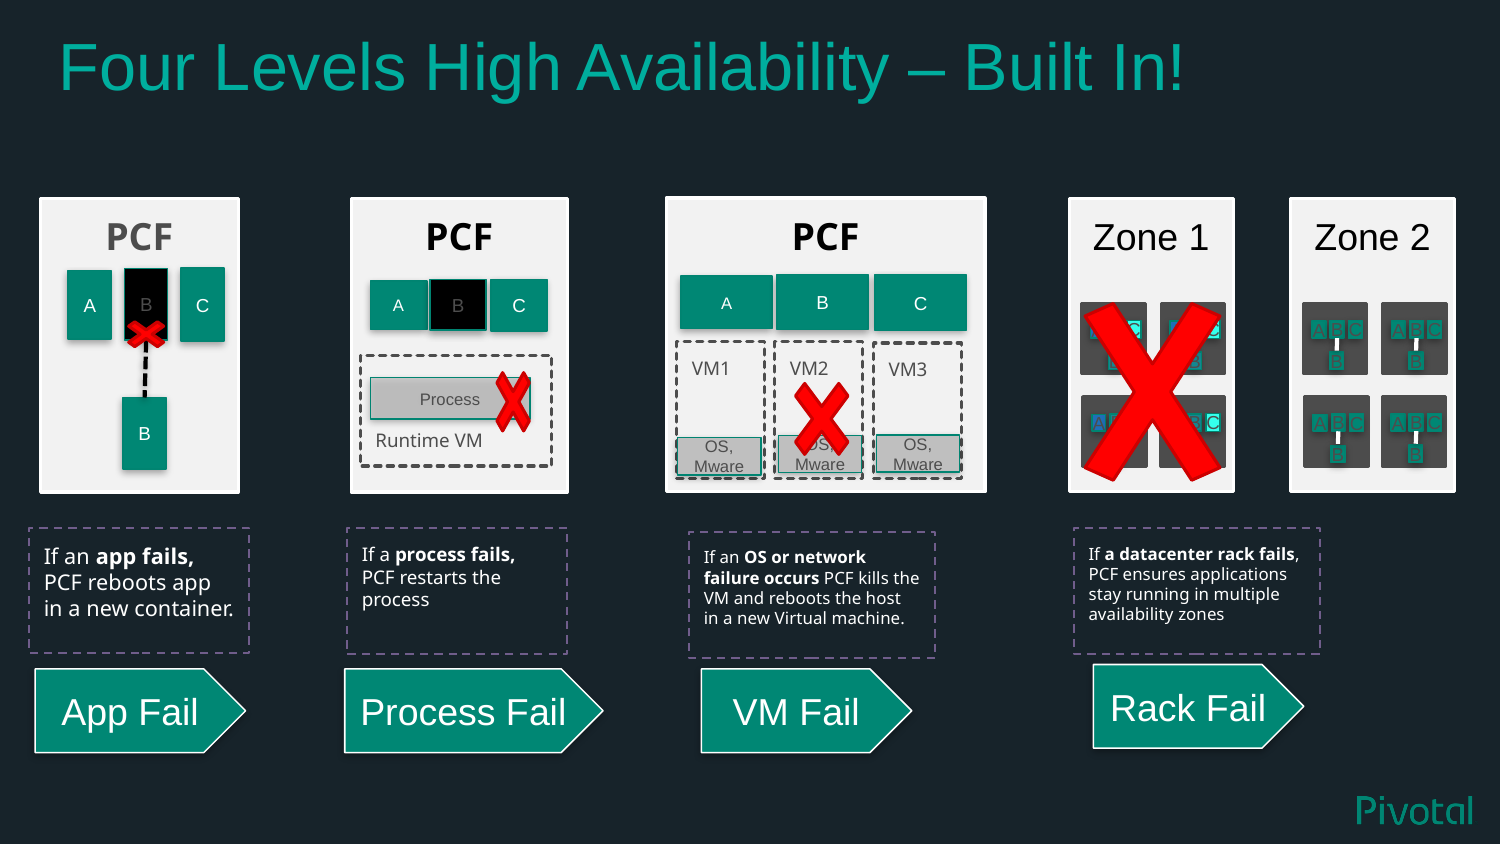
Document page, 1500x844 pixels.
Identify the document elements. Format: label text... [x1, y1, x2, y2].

picture [1357, 796, 1478, 825]
text_box App Fail [34, 668, 247, 754]
title Four Levels High Availability – Built In! [43, 9, 1477, 85]
text_box If an app fails, PCF reboots app in a new container. [28, 528, 250, 654]
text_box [665, 197, 986, 753]
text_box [1068, 198, 1455, 749]
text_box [344, 197, 604, 753]
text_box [40, 197, 239, 493]
